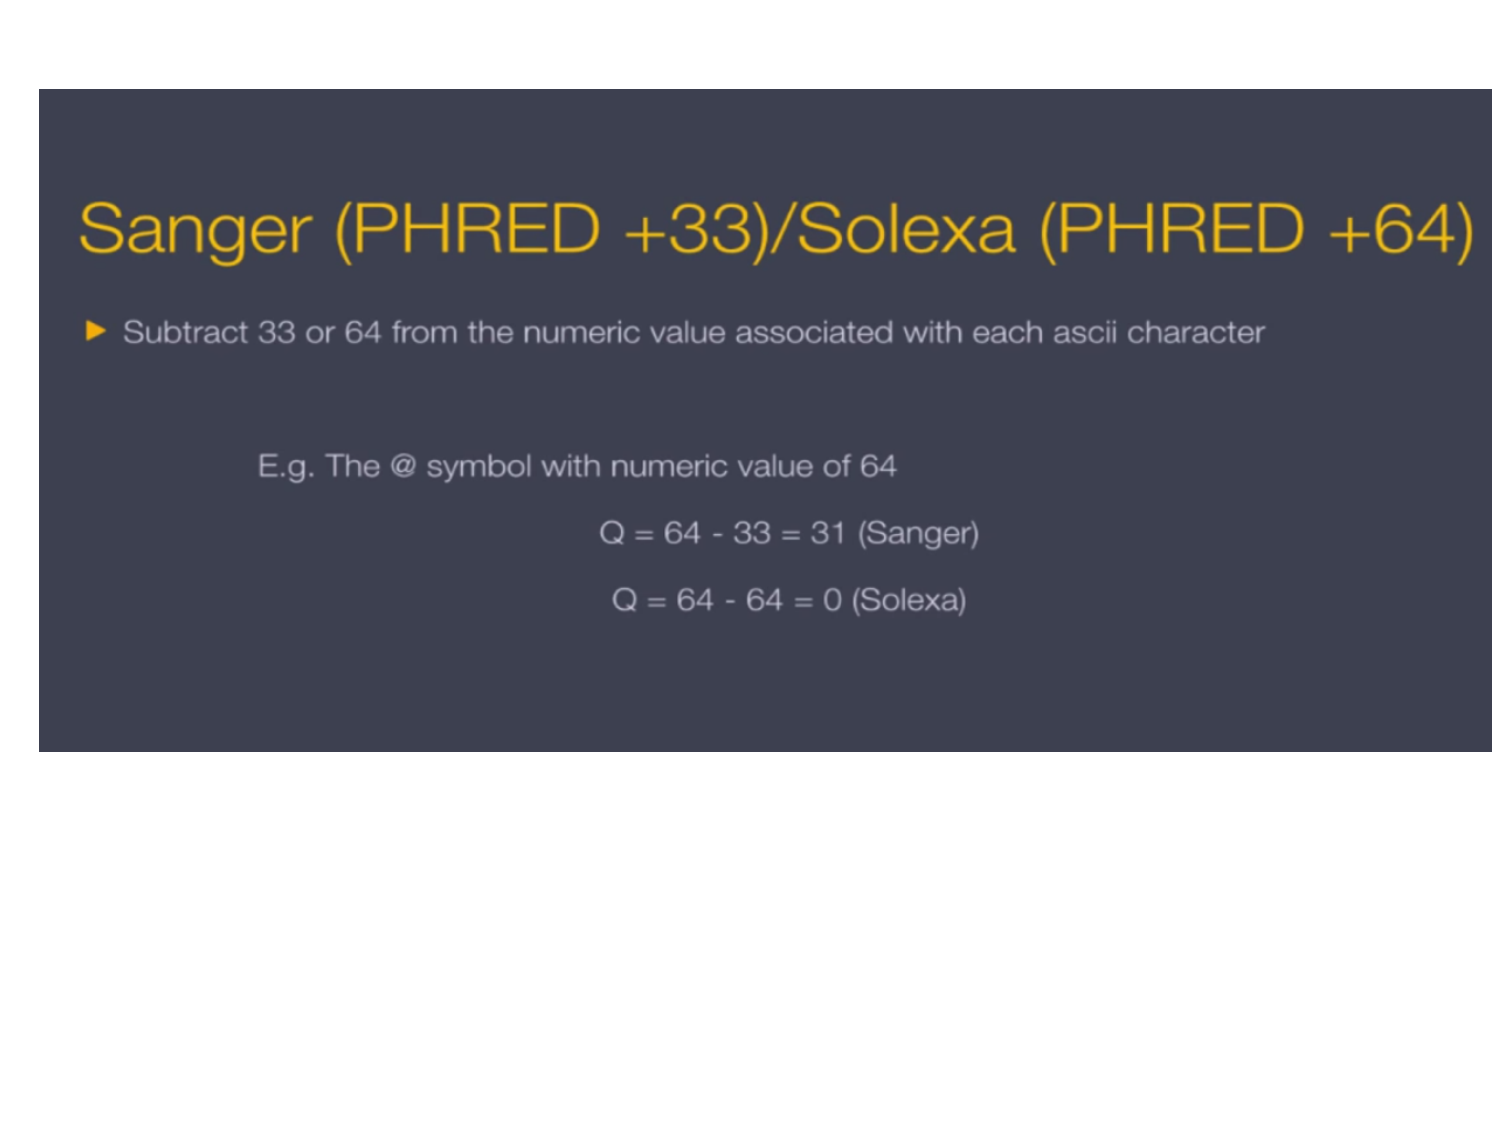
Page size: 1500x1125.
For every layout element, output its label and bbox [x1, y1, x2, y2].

picture [38, 89, 1492, 752]
